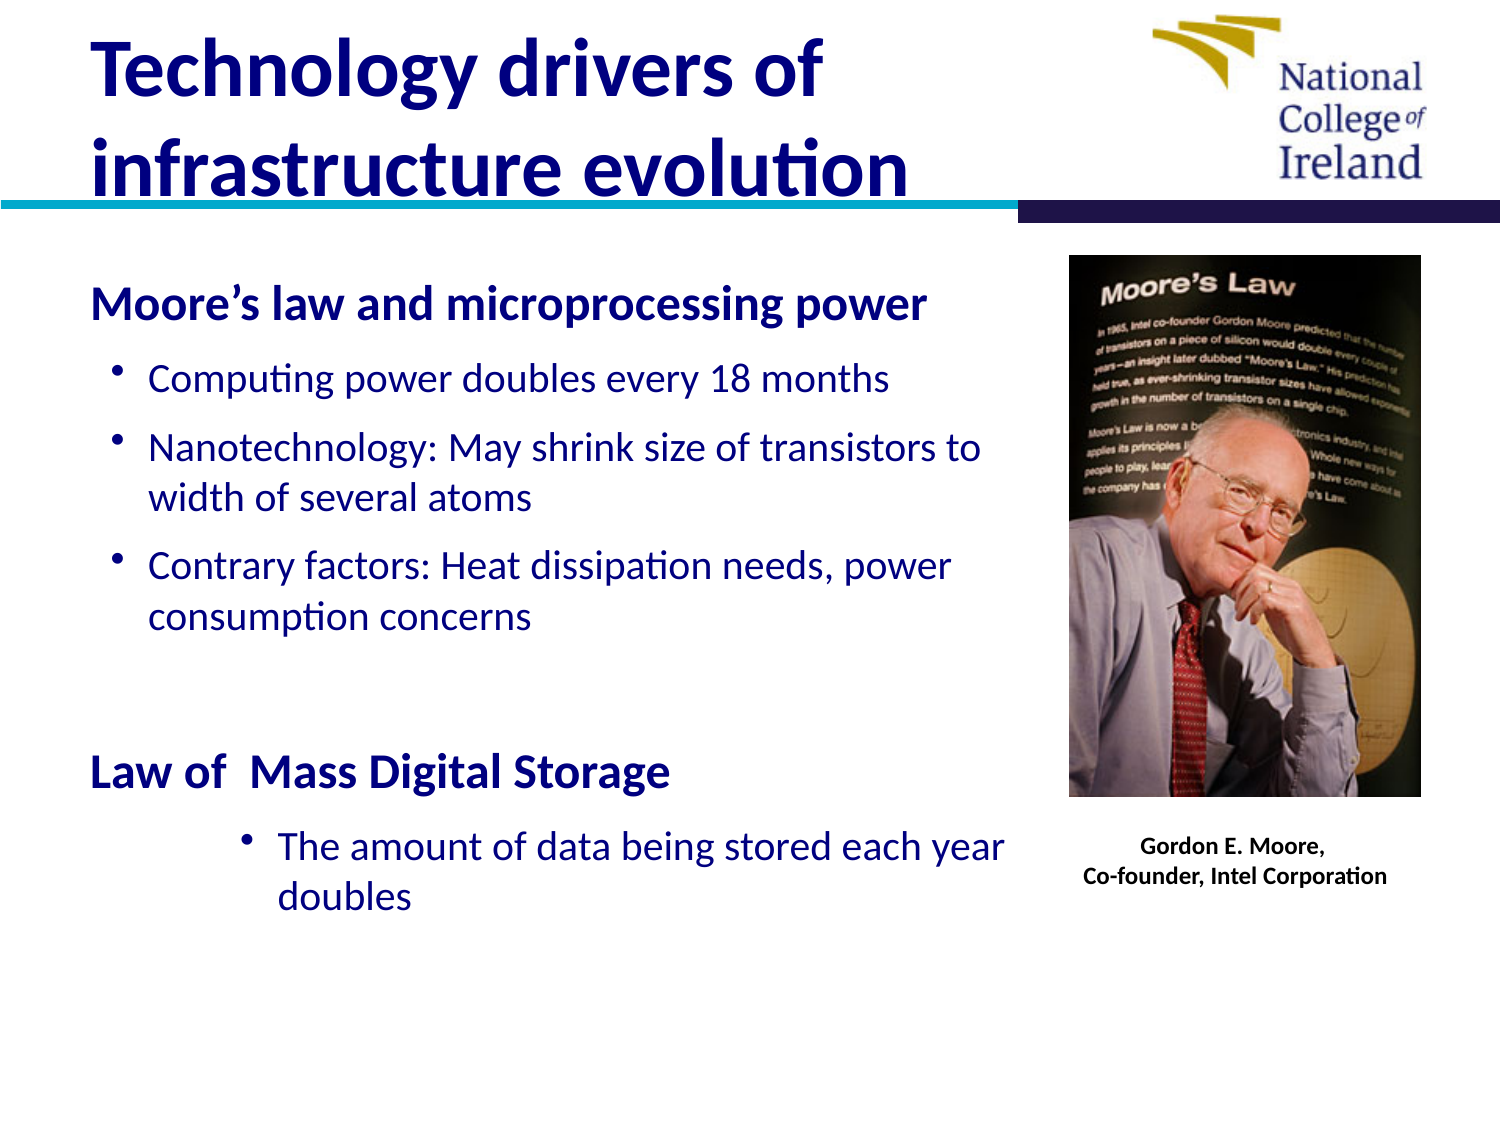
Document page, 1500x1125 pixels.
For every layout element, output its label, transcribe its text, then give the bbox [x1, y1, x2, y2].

text_box Gordon E. Moore, Co-founder, Intel Corporation [1068, 822, 1404, 897]
title Technology drivers of infrastructure evolution [75, 19, 1425, 207]
list Moore’s law and microprocessing power Computing power doubles every 18 months Nanotechnology: May shrink size of transistors to width of several atoms Contrary factors: Heat dissipation needs, power consumption concerns Law of Mass Digital Storage The amount of data being stored each year doubles [75, 262, 1046, 1005]
picture [1068, 255, 1421, 797]
